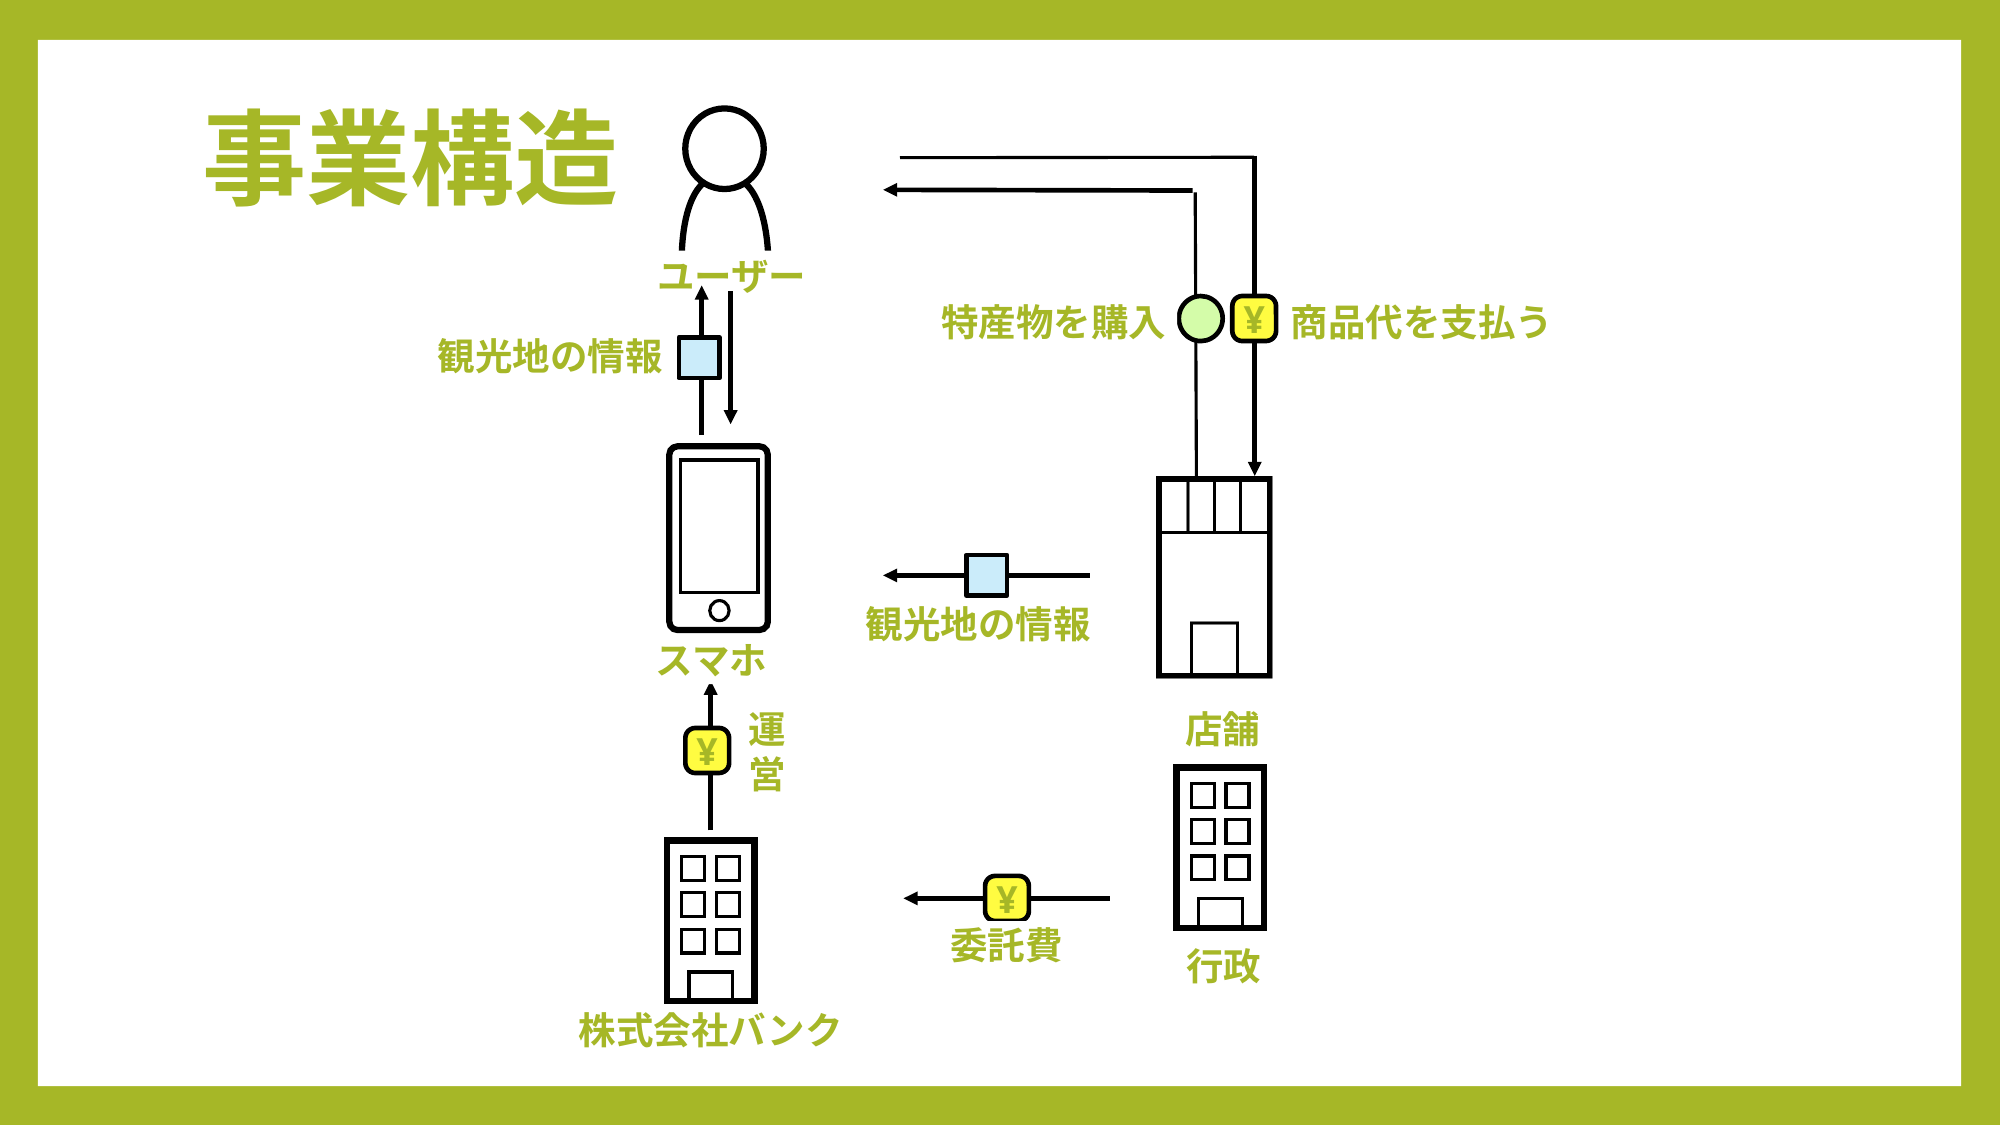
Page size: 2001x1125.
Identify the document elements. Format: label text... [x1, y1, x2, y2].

text_box ¥ [685, 727, 705, 774]
text_box ¥ [1259, 323, 1277, 342]
text_box ¥ [716, 727, 730, 773]
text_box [669, 445, 769, 631]
text_box 観光地の情報 [431, 331, 673, 379]
text_box ¥ [985, 875, 1029, 897]
text_box 行政 [1114, 938, 1333, 994]
text_box [1202, 323, 1223, 341]
text_box [966, 585, 1007, 596]
text_box 商品代を支払う [1284, 323, 1630, 357]
text_box [966, 555, 1007, 574]
text_box 運営 [742, 733, 825, 768]
text_box 店舗 [1122, 713, 1323, 745]
text_box [707, 337, 720, 378]
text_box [1176, 767, 1265, 929]
text_box 特産物を購入 [935, 323, 1178, 357]
text_box [1179, 323, 1189, 338]
text_box 株式会社バンク [520, 1004, 902, 1055]
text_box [666, 840, 755, 1003]
text_box スマホ [603, 634, 820, 685]
text_box 委託費 [944, 921, 1144, 968]
text_box 観光地の情報 [859, 606, 1106, 641]
text_box ¥ [985, 908, 1029, 921]
text_box ¥ [1232, 323, 1249, 342]
picture [1155, 475, 1274, 679]
text_box [678, 337, 696, 378]
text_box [681, 108, 769, 270]
text_box 事業構造 [187, 99, 1808, 323]
